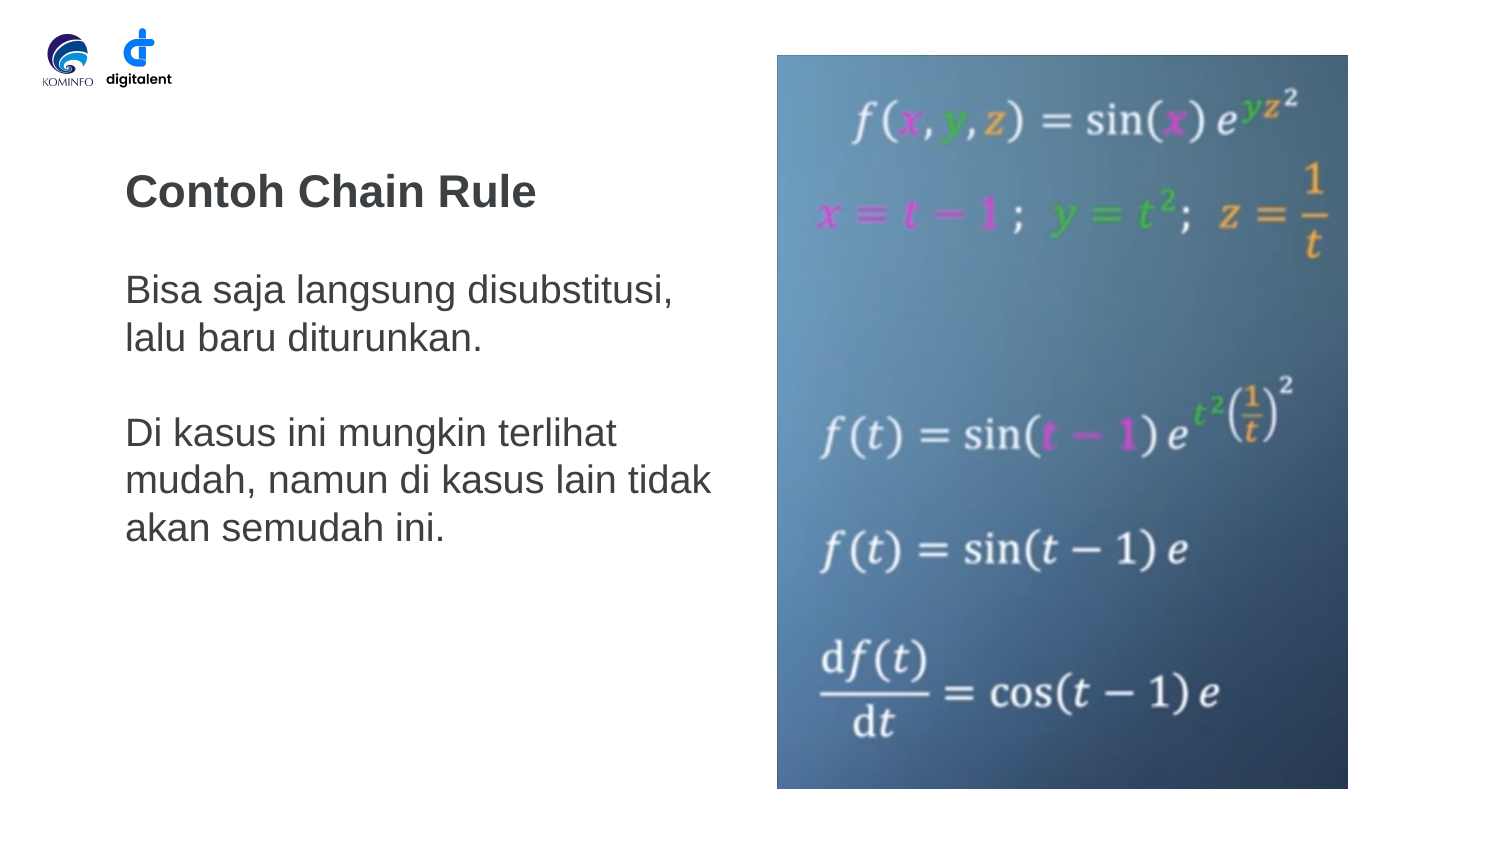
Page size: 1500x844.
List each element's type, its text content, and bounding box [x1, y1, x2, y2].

text_box Contoh Chain Rule [125, 161, 772, 220]
picture [43, 0, 218, 140]
title Bisa saja langsung disubstitusi, lalu baru diturunkan. Di kasus ini mungkin terlihat mudah, namun di kasus lain tidak akan semudah ini. [125, 264, 750, 769]
picture [777, 55, 1348, 789]
